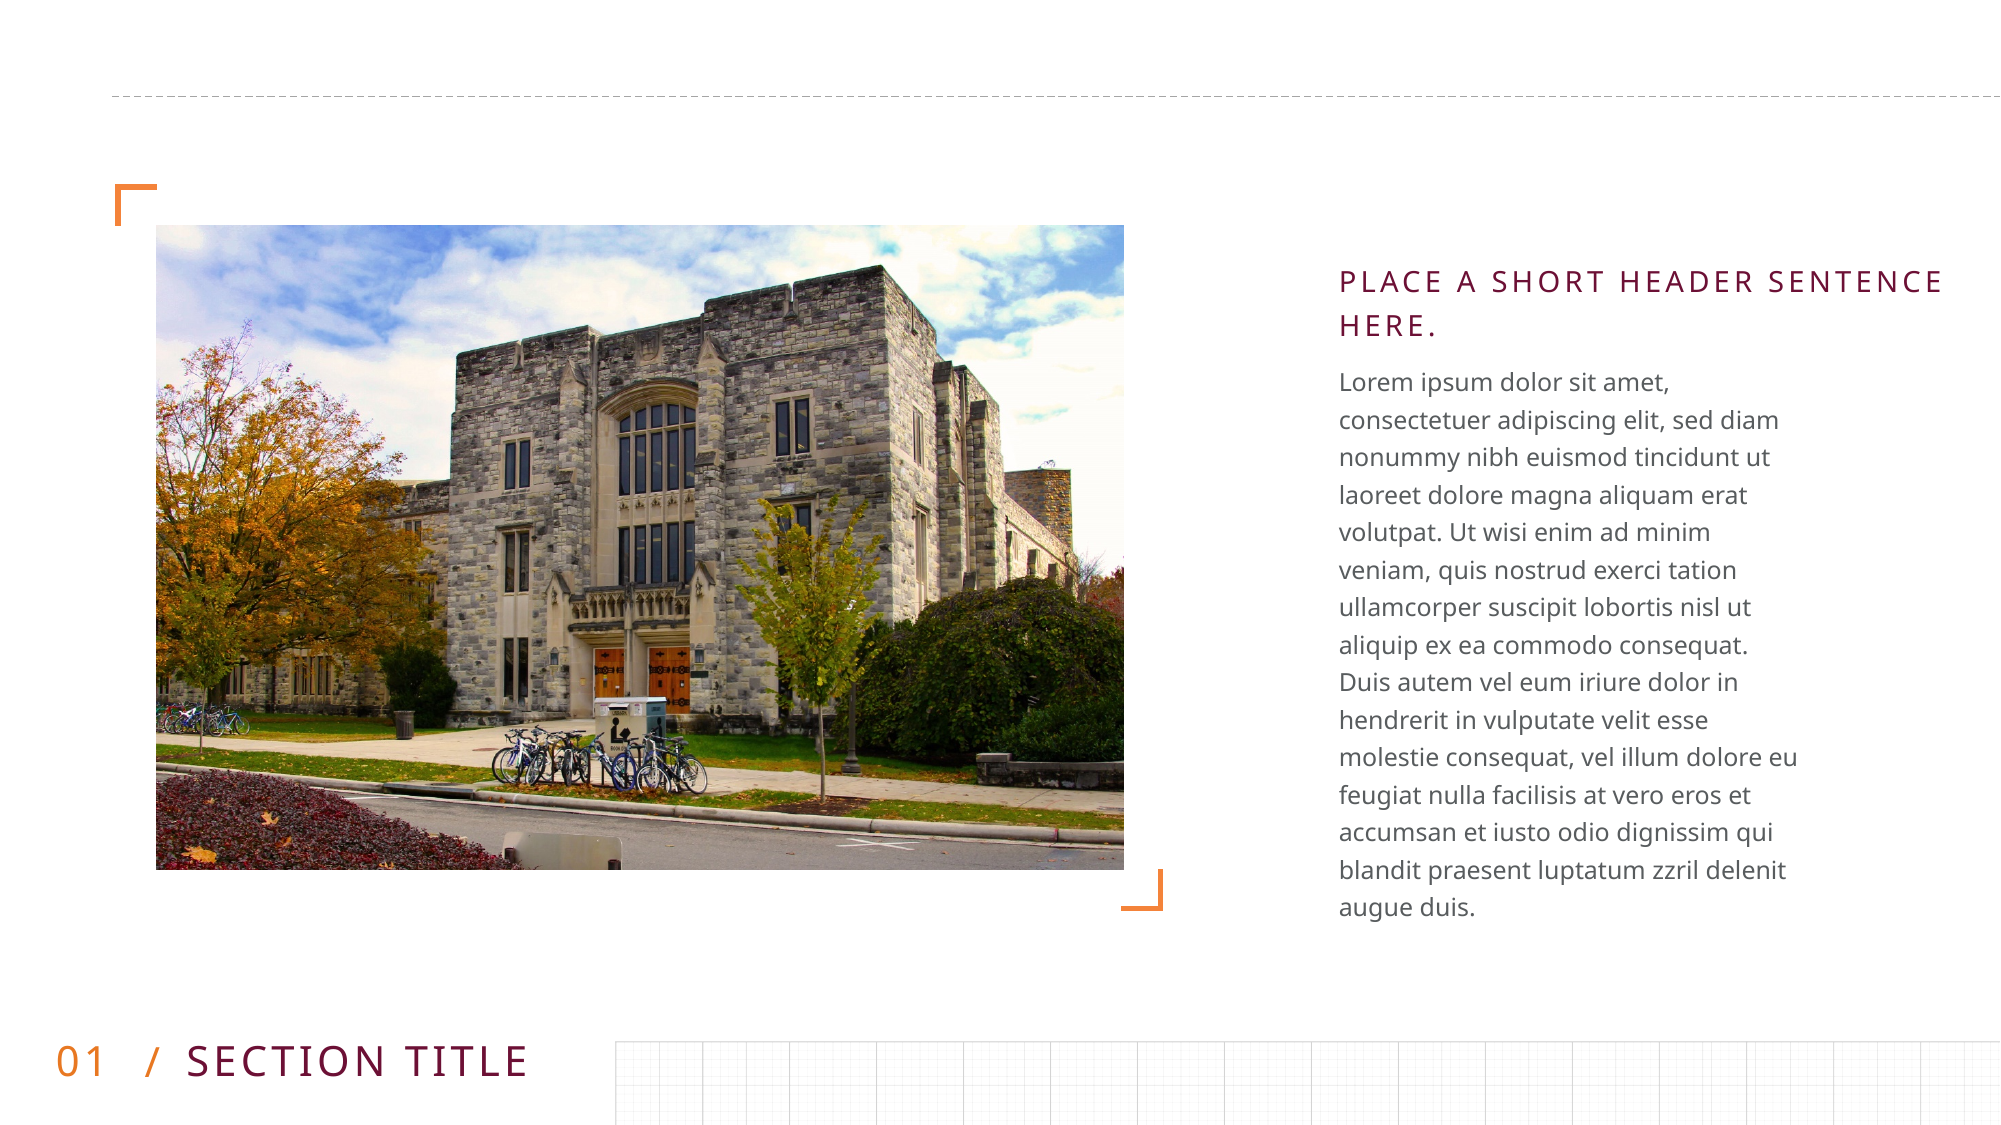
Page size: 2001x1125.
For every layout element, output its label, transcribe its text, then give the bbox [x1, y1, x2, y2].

text_box PLACE A SHORT HEADER SENTENCE HERE. [1331, 247, 1974, 350]
picture [614, 1040, 2000, 1125]
picture [115, 184, 1163, 911]
text_box Lorem ipsum dolor sit amet, consectetuer adipiscing elit, sed diam nonummy nibh euismod tincidunt ut laoreet dolore magna aliquam erat volutpat. Ut wisi enim ad minim veniam, quis nostrud exerci tation ullamcorper suscipit lobortis nisl ut aliquip ex ea commodo consequat. Duis autem vel eum iriure dolor in hendrerit in vulputate velit esse molestie consequat, vel illum dolore eu feugiat nulla facilisis at vero eros et accumsan et iusto odio dignissim qui blandit praesent luptatum zzril delenit augue duis. [1331, 351, 1815, 930]
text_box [0, 1024, 806, 1095]
